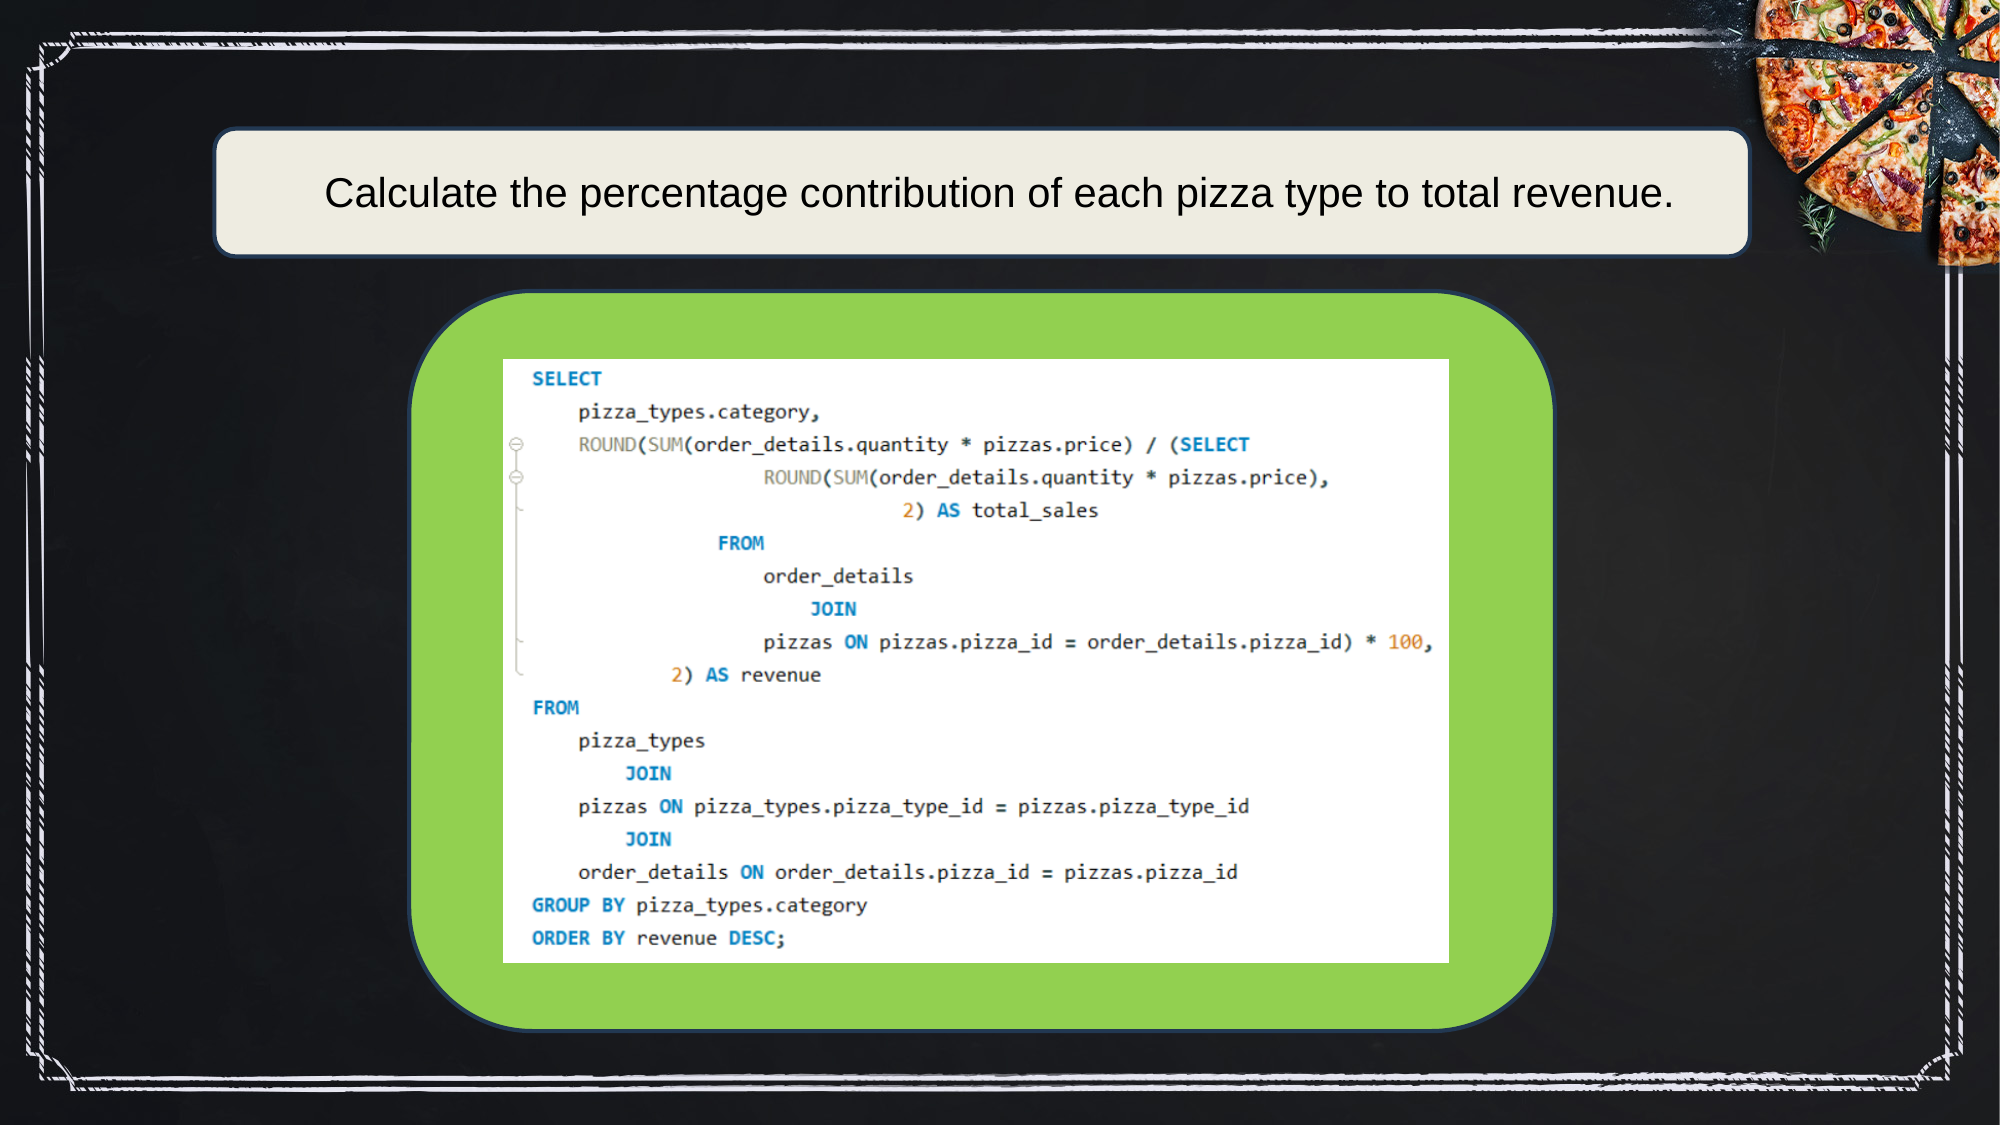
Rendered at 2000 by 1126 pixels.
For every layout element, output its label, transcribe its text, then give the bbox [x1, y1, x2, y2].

text_box [212, 126, 1753, 259]
picture [0, 0, 2000, 1125]
text_box Calculate the percentage contribution of each pizza type to total revenue. [265, 158, 1734, 223]
text_box [407, 288, 1558, 1034]
